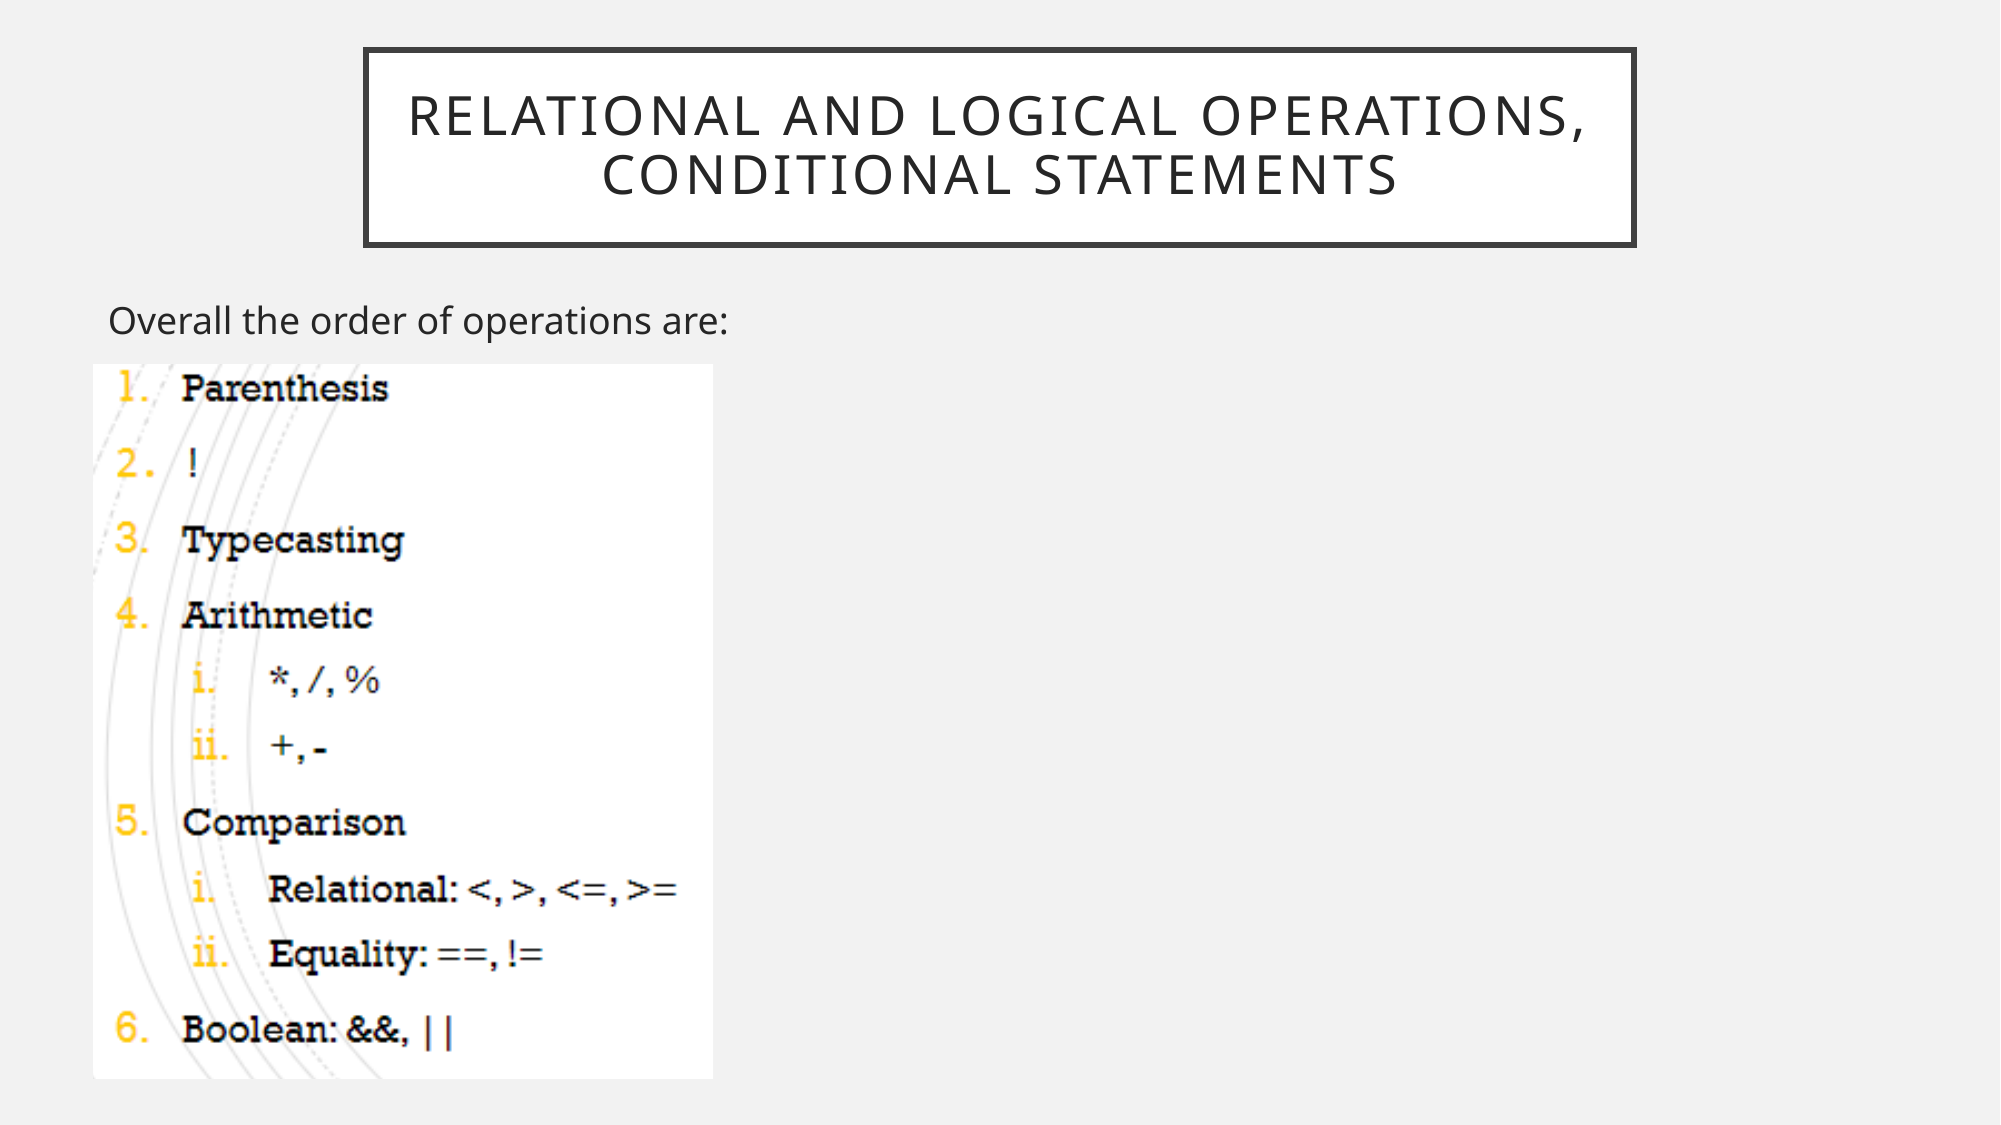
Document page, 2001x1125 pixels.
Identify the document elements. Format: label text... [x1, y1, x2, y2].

picture [92, 364, 714, 1079]
title Relational and Logical operations, Conditional Statements [363, 47, 1637, 248]
list Overall the order of operations are: [93, 289, 1907, 1075]
